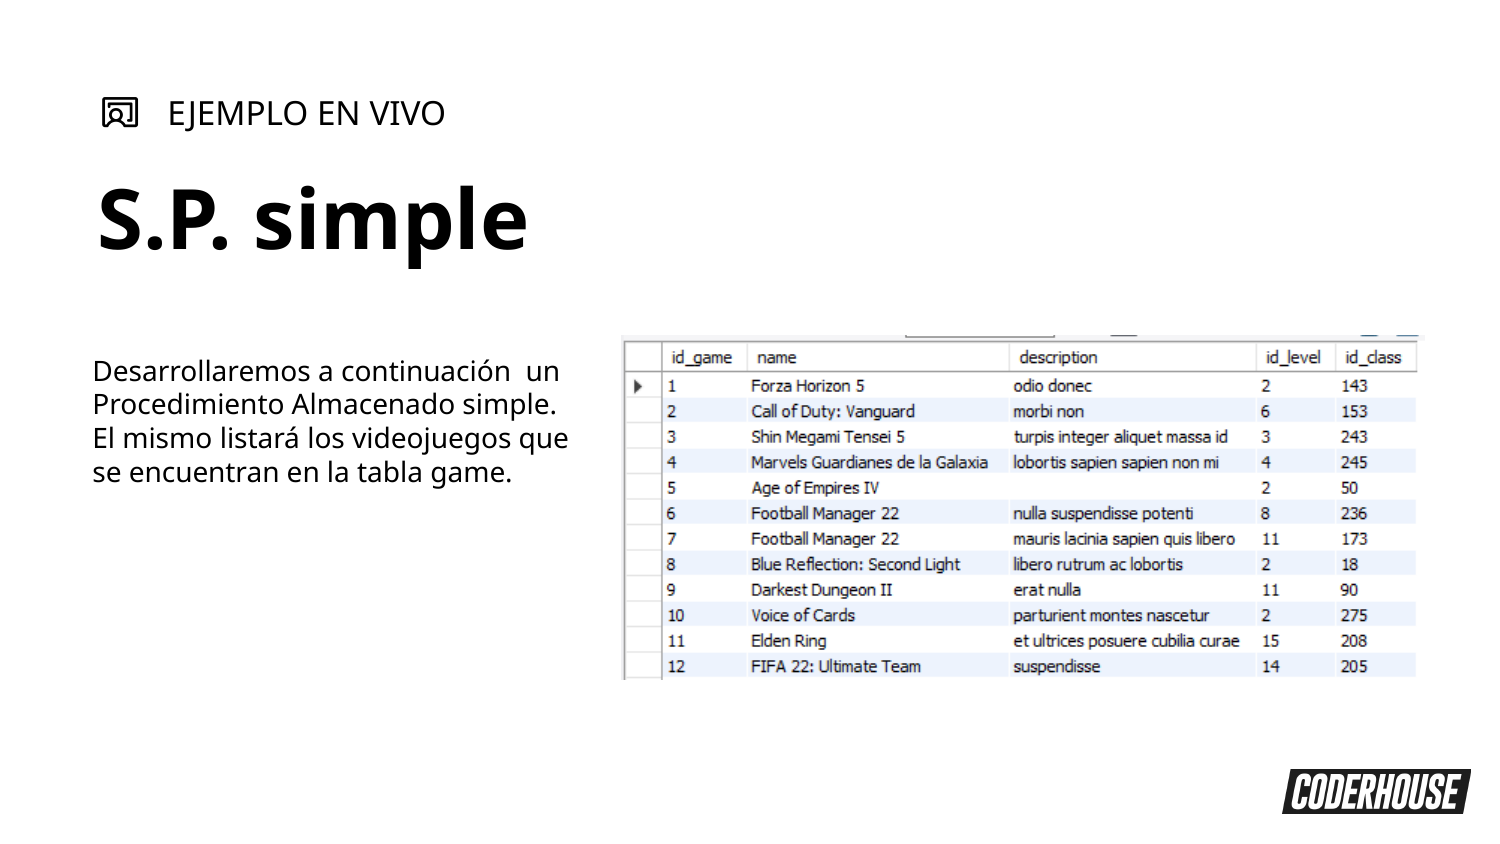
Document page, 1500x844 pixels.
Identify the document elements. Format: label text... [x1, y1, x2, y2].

picture [621, 334, 1426, 680]
text_box Desarrollaremos a continuación un Procedimiento Almacenado simple. El mismo listará los videojuegos que se encuentran en la tabla game. [77, 337, 603, 503]
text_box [84, 76, 156, 148]
text_box S.P. simple [82, 162, 1282, 283]
picture [1281, 769, 1471, 814]
text_box EJEMPLO EN VIVO [157, 76, 632, 147]
